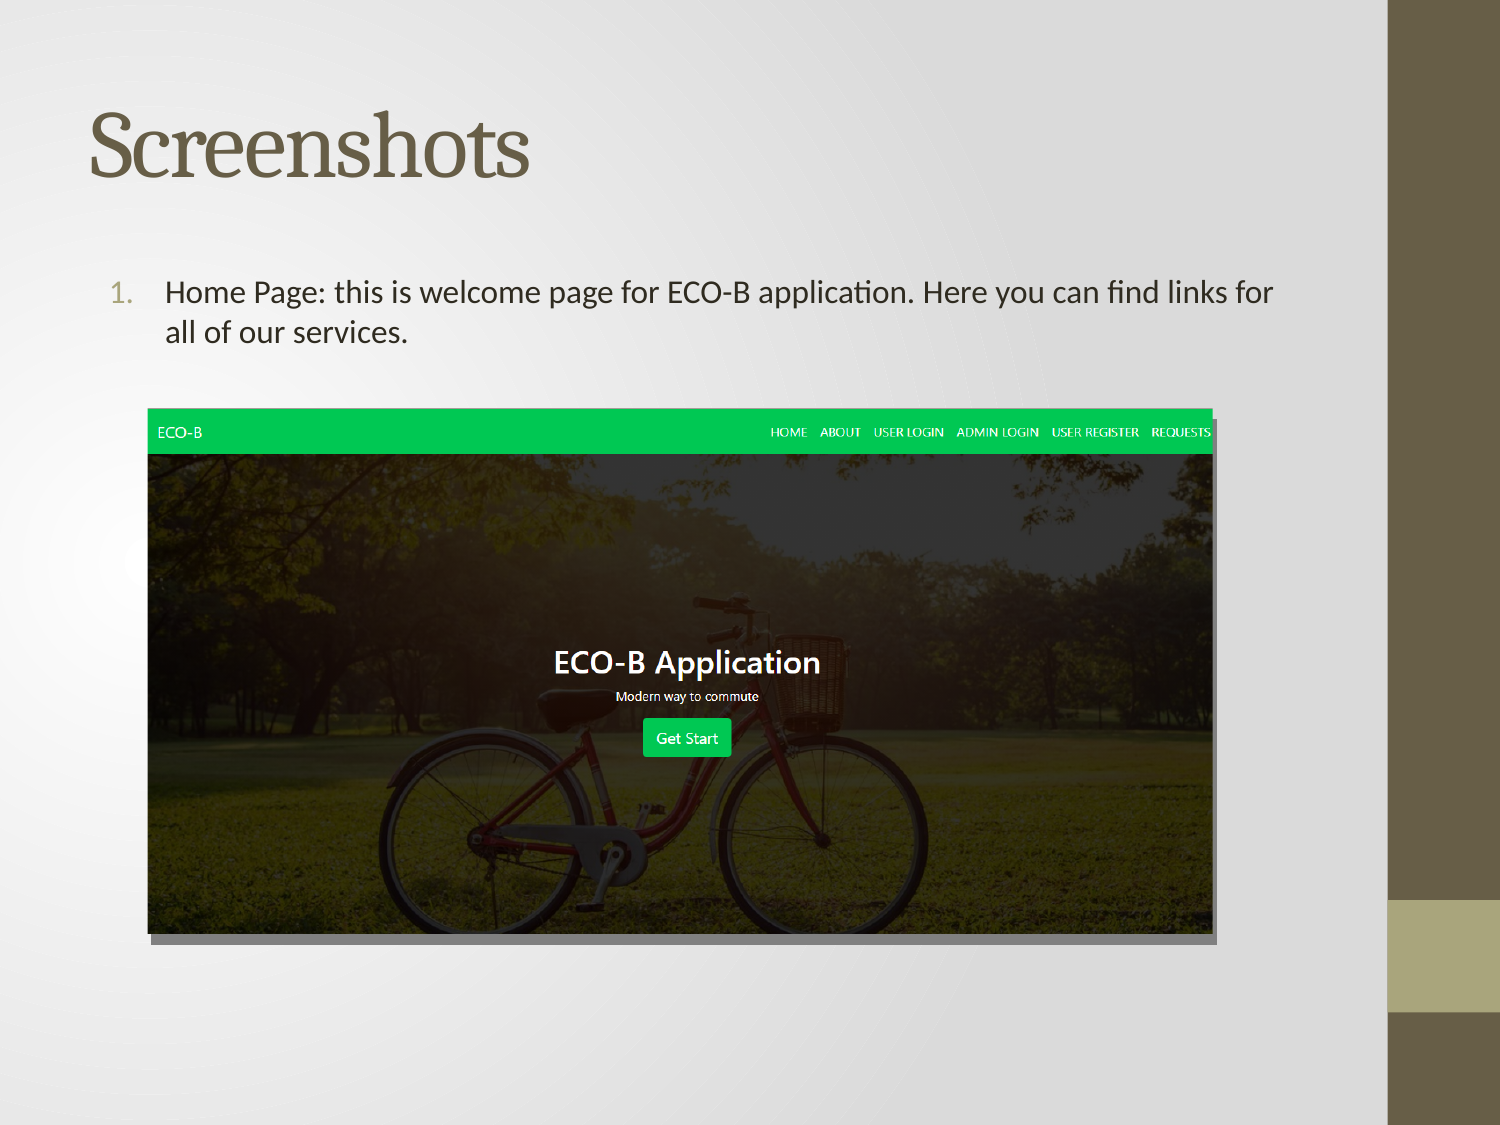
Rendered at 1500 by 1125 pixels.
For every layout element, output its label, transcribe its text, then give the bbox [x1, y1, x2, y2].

title Screenshots [75, 45, 1325, 233]
list Home Page: this is welcome page for ECO-B application. Here you can find links for all of our services. [75, 262, 1325, 386]
picture [146, 408, 1214, 935]
